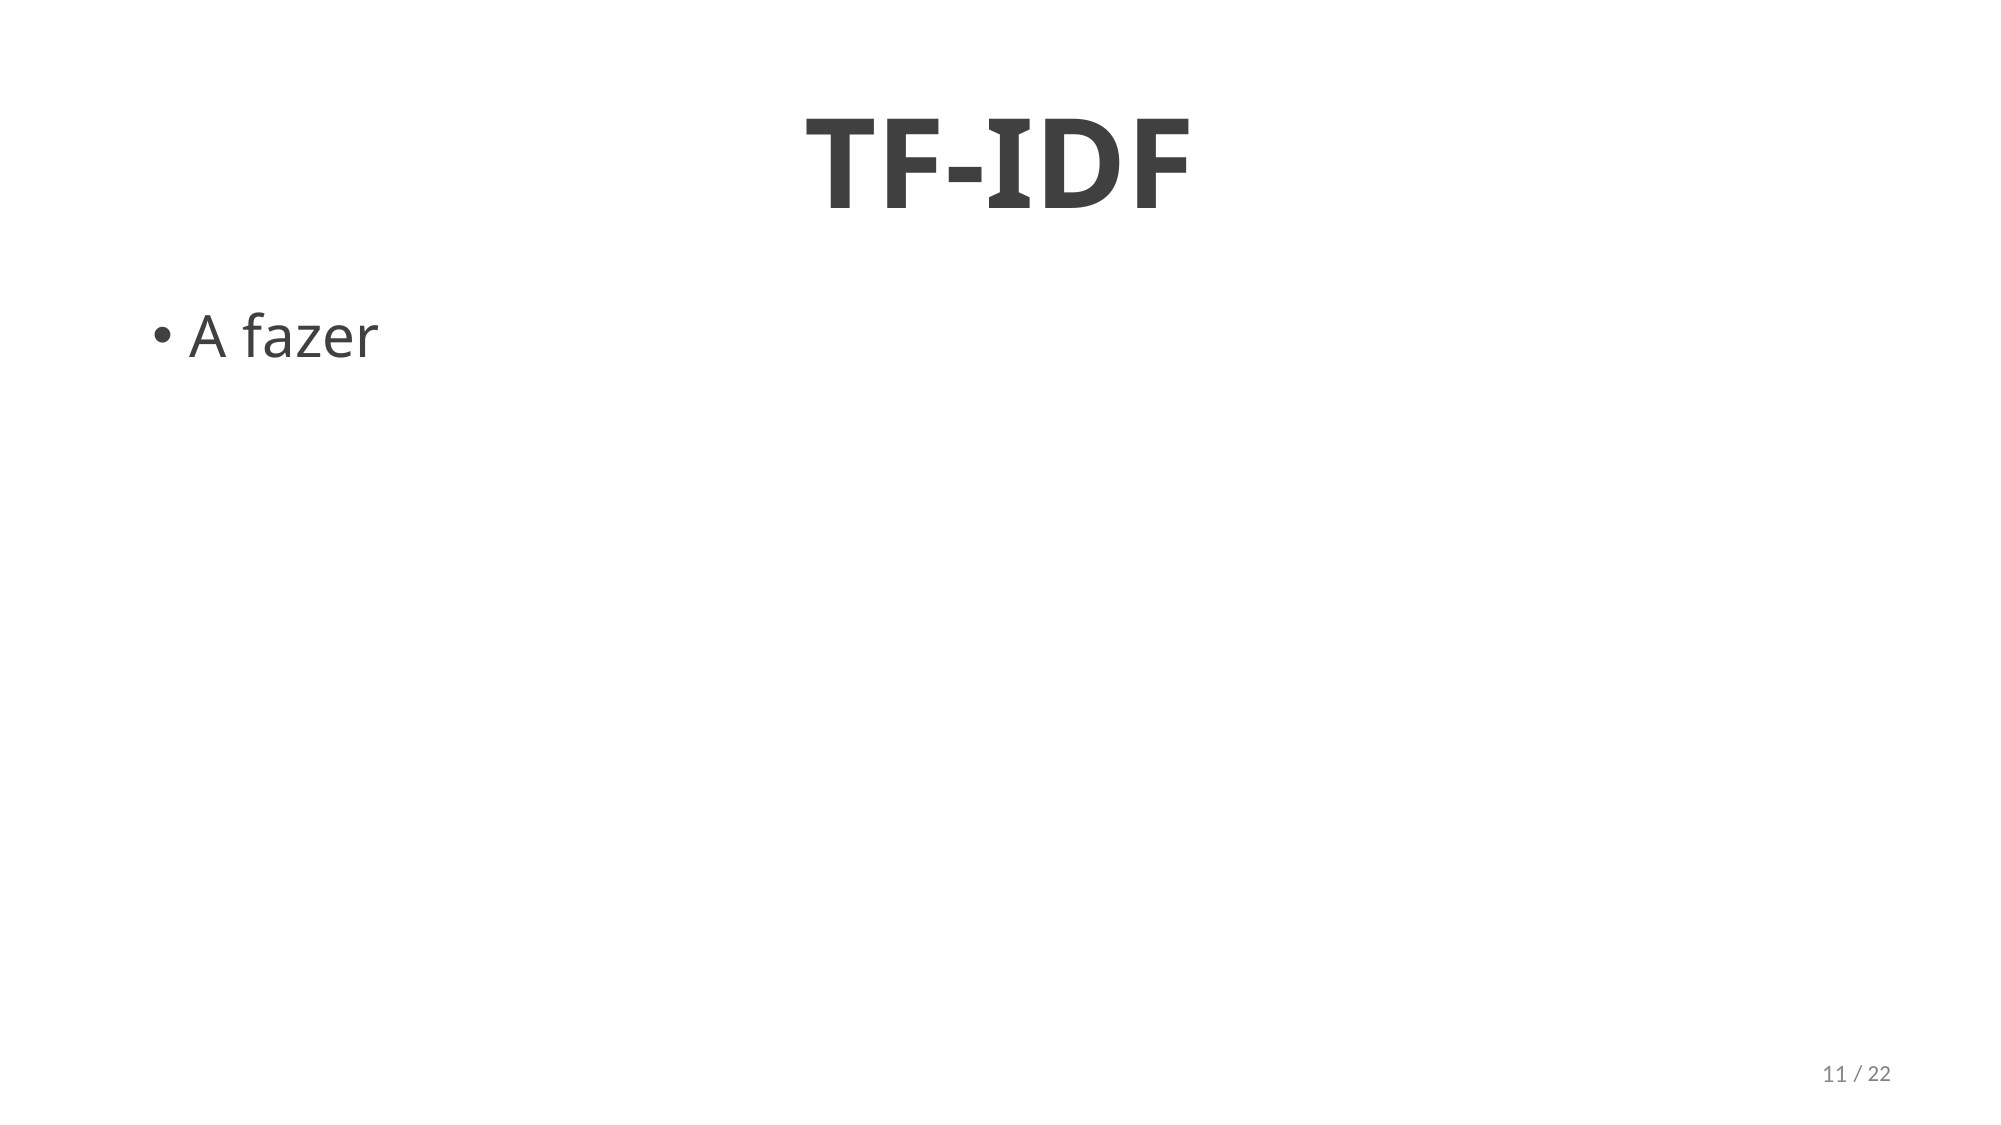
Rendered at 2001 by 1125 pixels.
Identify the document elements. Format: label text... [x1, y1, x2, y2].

list A fazer [131, 293, 1869, 1019]
slide_number 11 [1412, 1042, 1863, 1103]
title TF-IDF [131, 54, 1869, 284]
